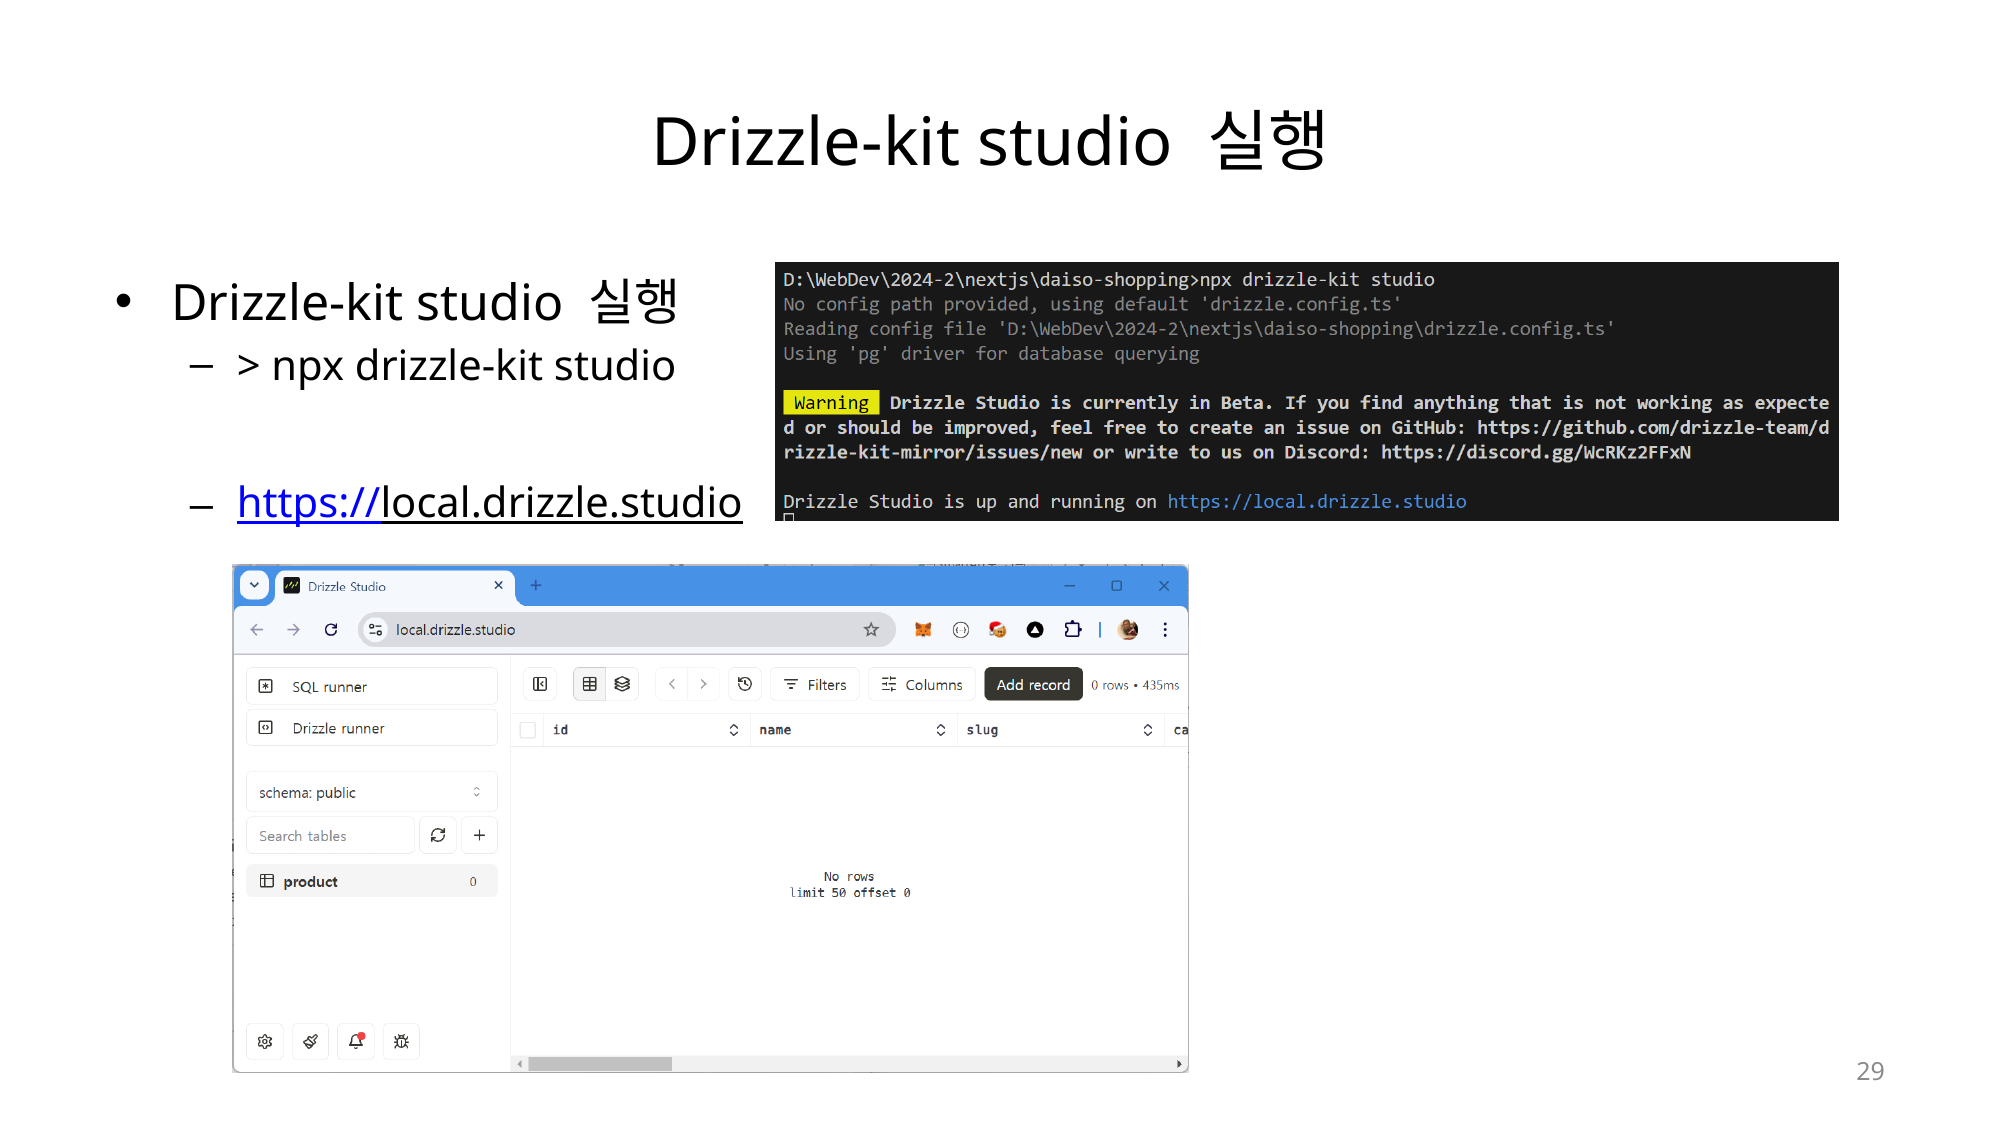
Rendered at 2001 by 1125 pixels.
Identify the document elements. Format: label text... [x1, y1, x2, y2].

slide_number 29 [1433, 1042, 1900, 1103]
list Drizzle-kit studio 실행 > npx drizzle-kit studio https://local.drizzle.studio [99, 262, 1900, 1005]
picture [775, 262, 1839, 522]
title Drizzle-kit studio 실행 [99, 45, 1900, 233]
picture [231, 564, 1190, 1073]
